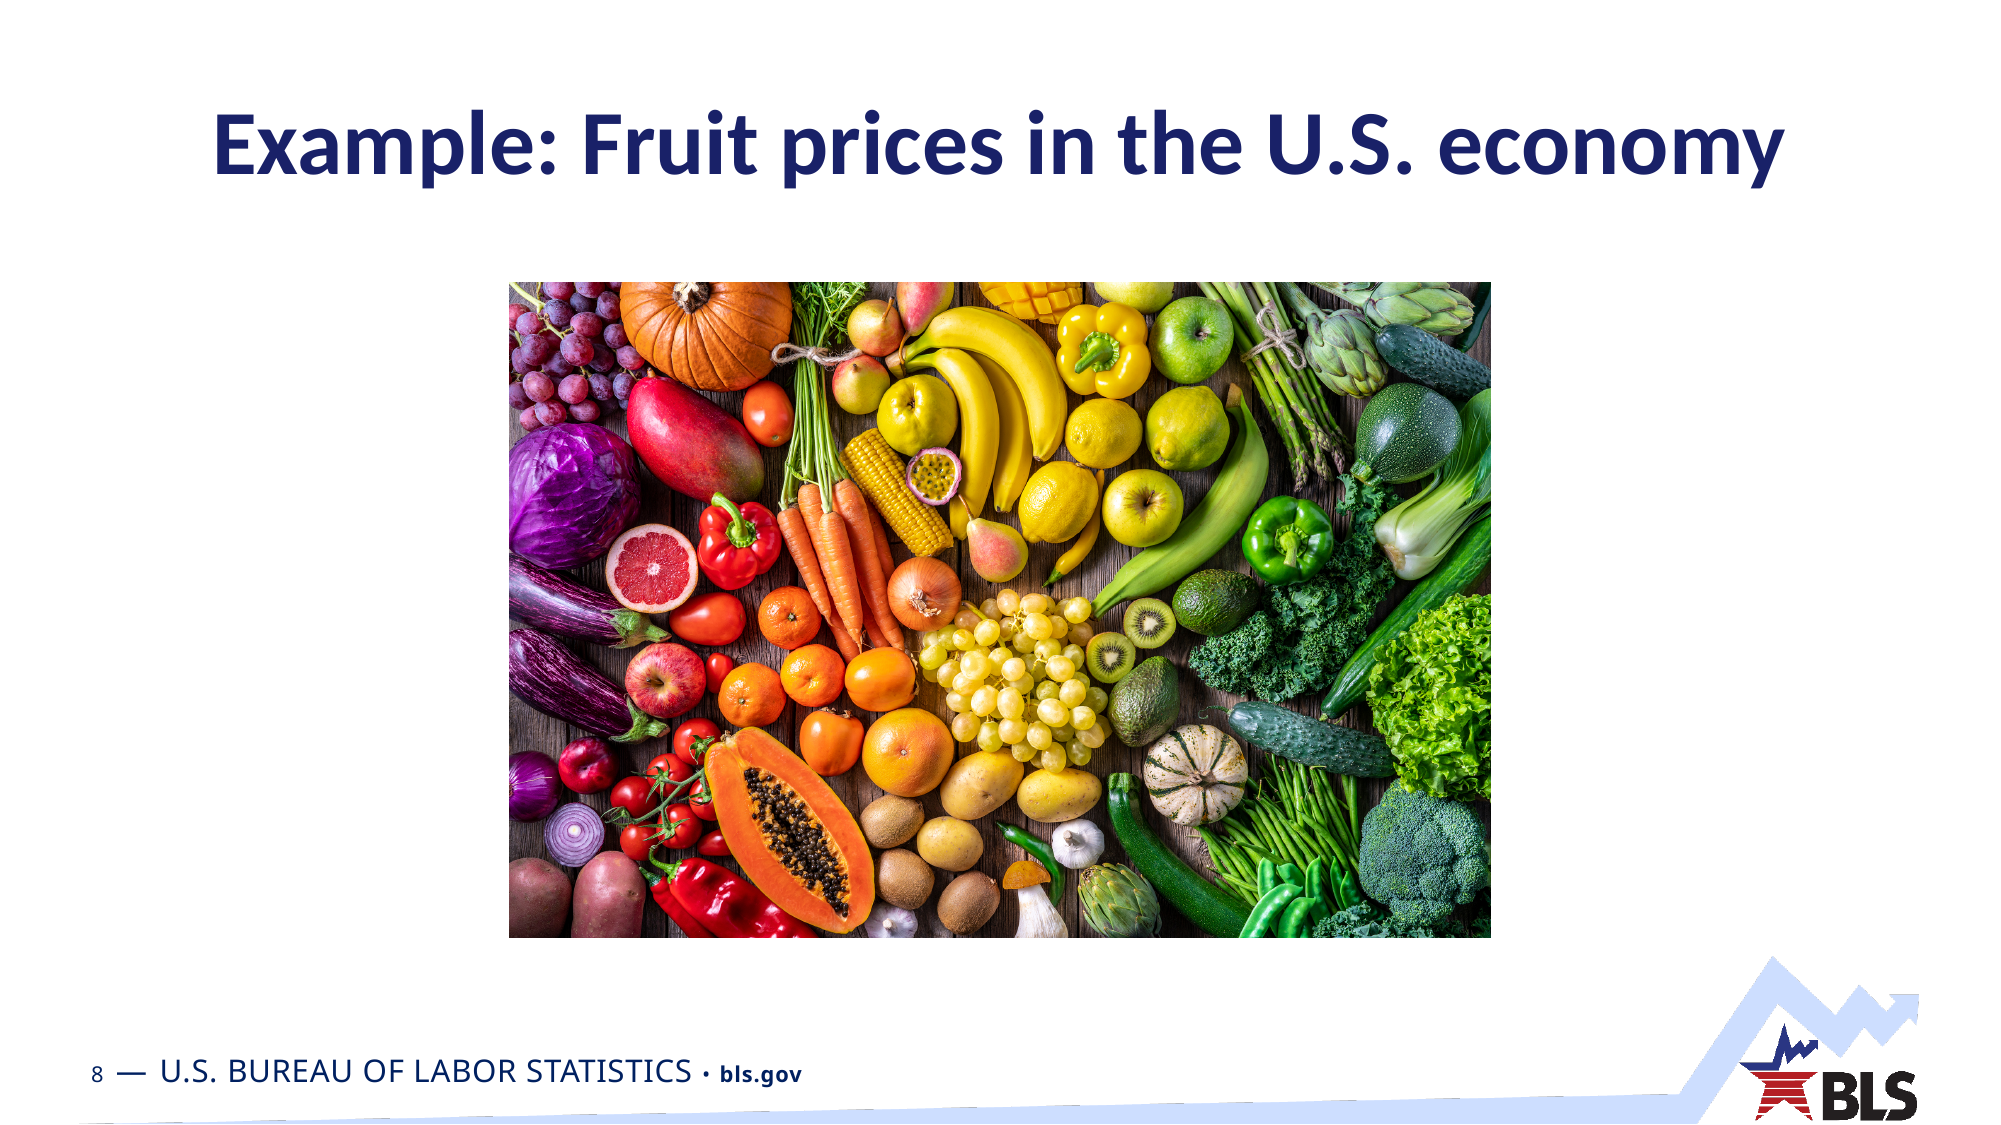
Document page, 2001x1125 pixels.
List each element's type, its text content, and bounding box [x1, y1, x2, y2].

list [508, 282, 1492, 938]
title Example: Fruit prices in the U.S. economy [80, 74, 1919, 208]
picture [79, 956, 1919, 1124]
